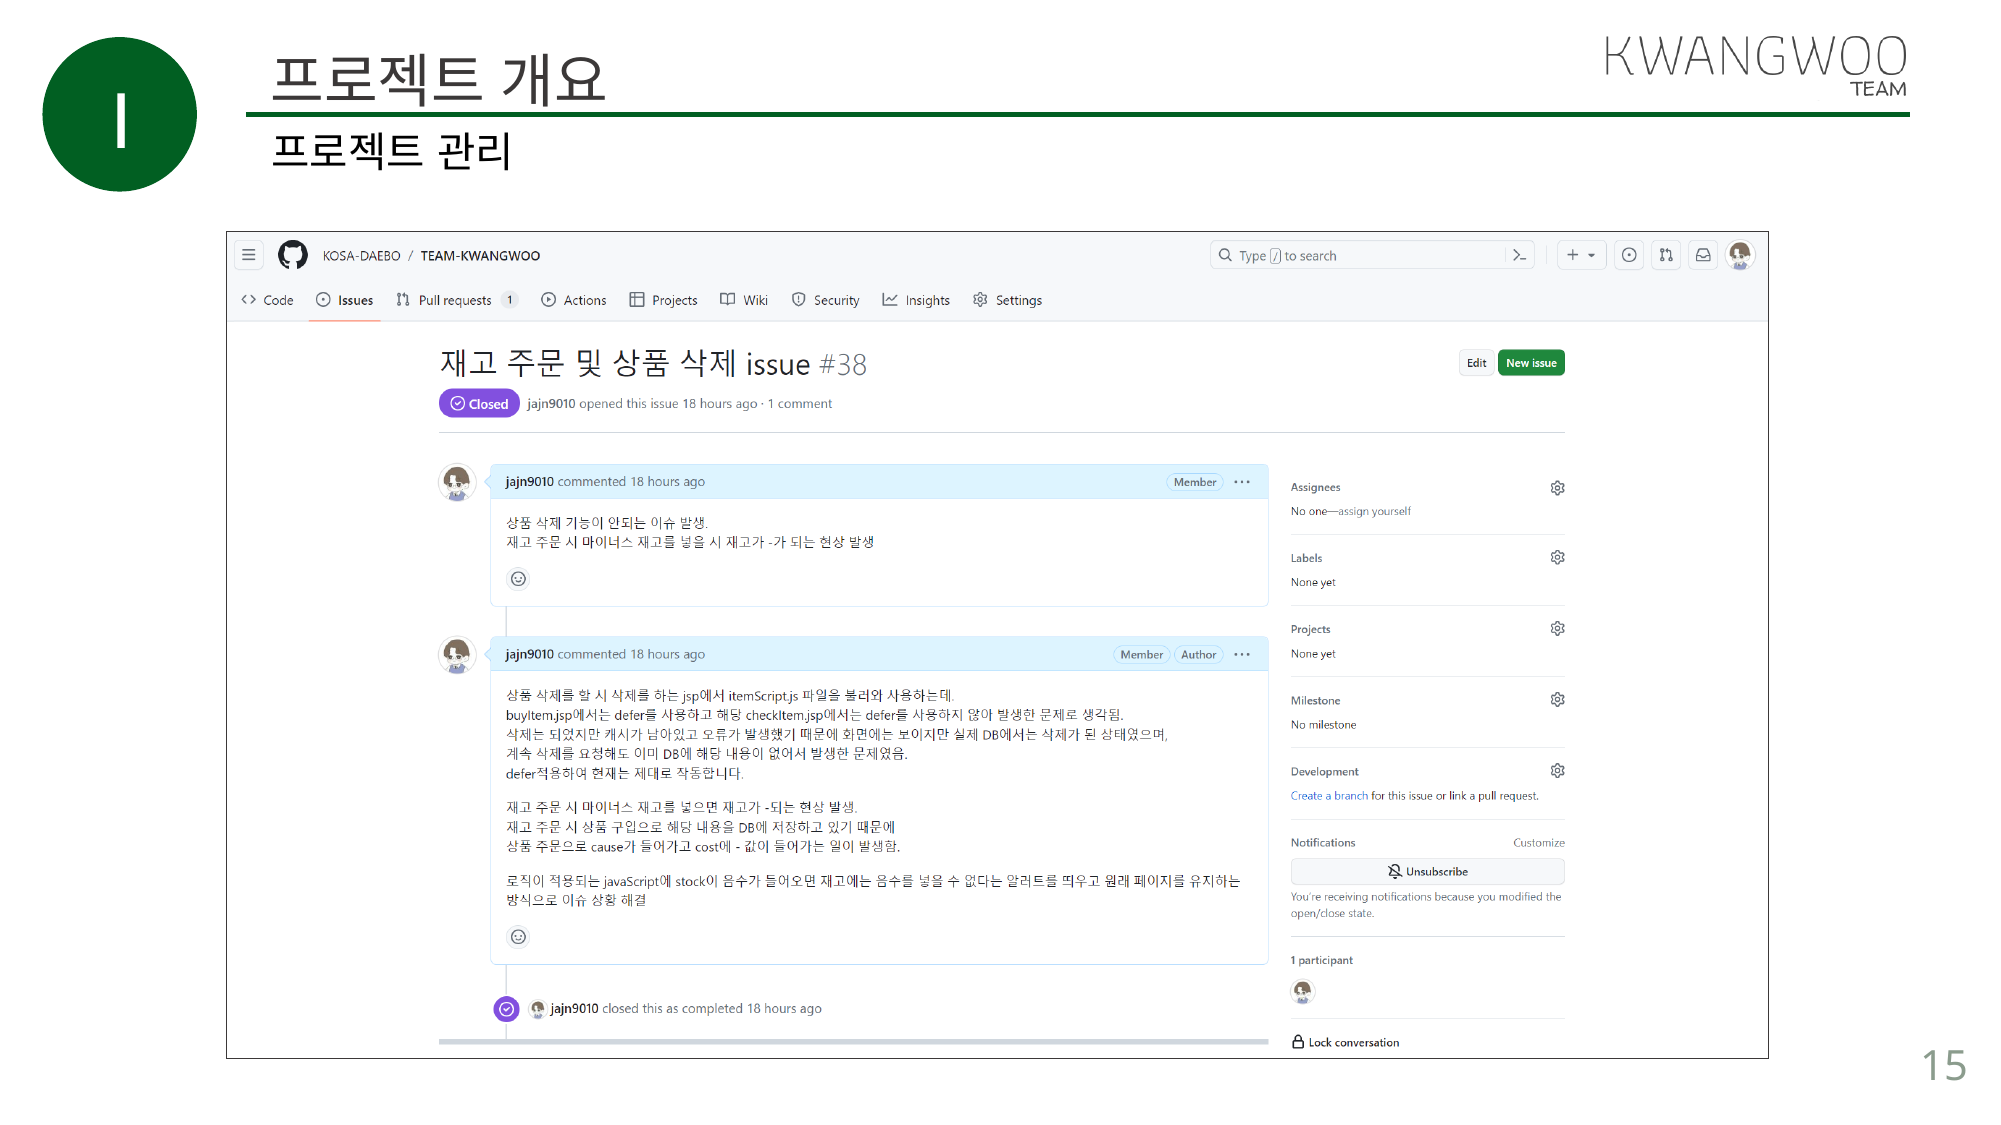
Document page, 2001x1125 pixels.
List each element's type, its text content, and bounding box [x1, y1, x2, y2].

text_box [41, 36, 198, 193]
slide_number 15 [1533, 1037, 1984, 1098]
picture [1602, 32, 1911, 101]
text_box 프로젝트 개요 [255, 115, 623, 122]
picture [226, 231, 1769, 1059]
text_box 프로젝트 관리 [256, 118, 530, 184]
text_box Ⅰ [95, 66, 148, 172]
text_box 프로젝트 개요 [255, 37, 623, 114]
